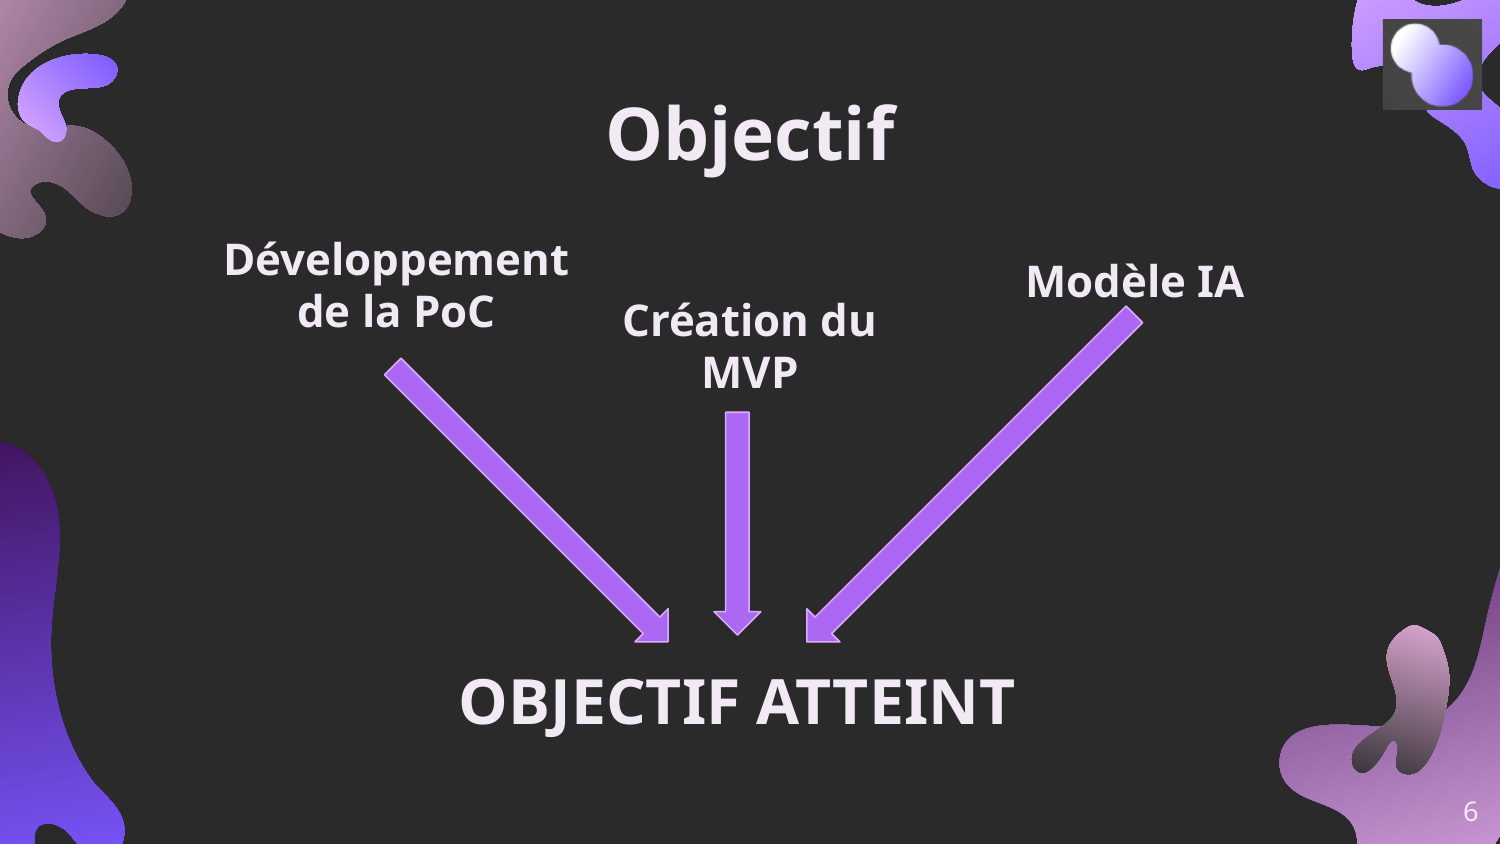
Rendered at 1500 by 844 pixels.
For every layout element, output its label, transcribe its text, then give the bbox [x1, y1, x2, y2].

text_box [713, 412, 761, 636]
title Objectif [118, 72, 1382, 167]
slide_number ‹#› [1403, 779, 1494, 844]
text_box [384, 358, 669, 642]
picture [1382, 19, 1483, 110]
subtitle Création du MVP [580, 351, 920, 413]
text_box OBJECTIF ATTEINT [231, 646, 1244, 769]
subtitle Développement de la PoC [186, 229, 607, 352]
subtitle Modèle IA [966, 259, 1305, 321]
text_box [806, 306, 1143, 642]
